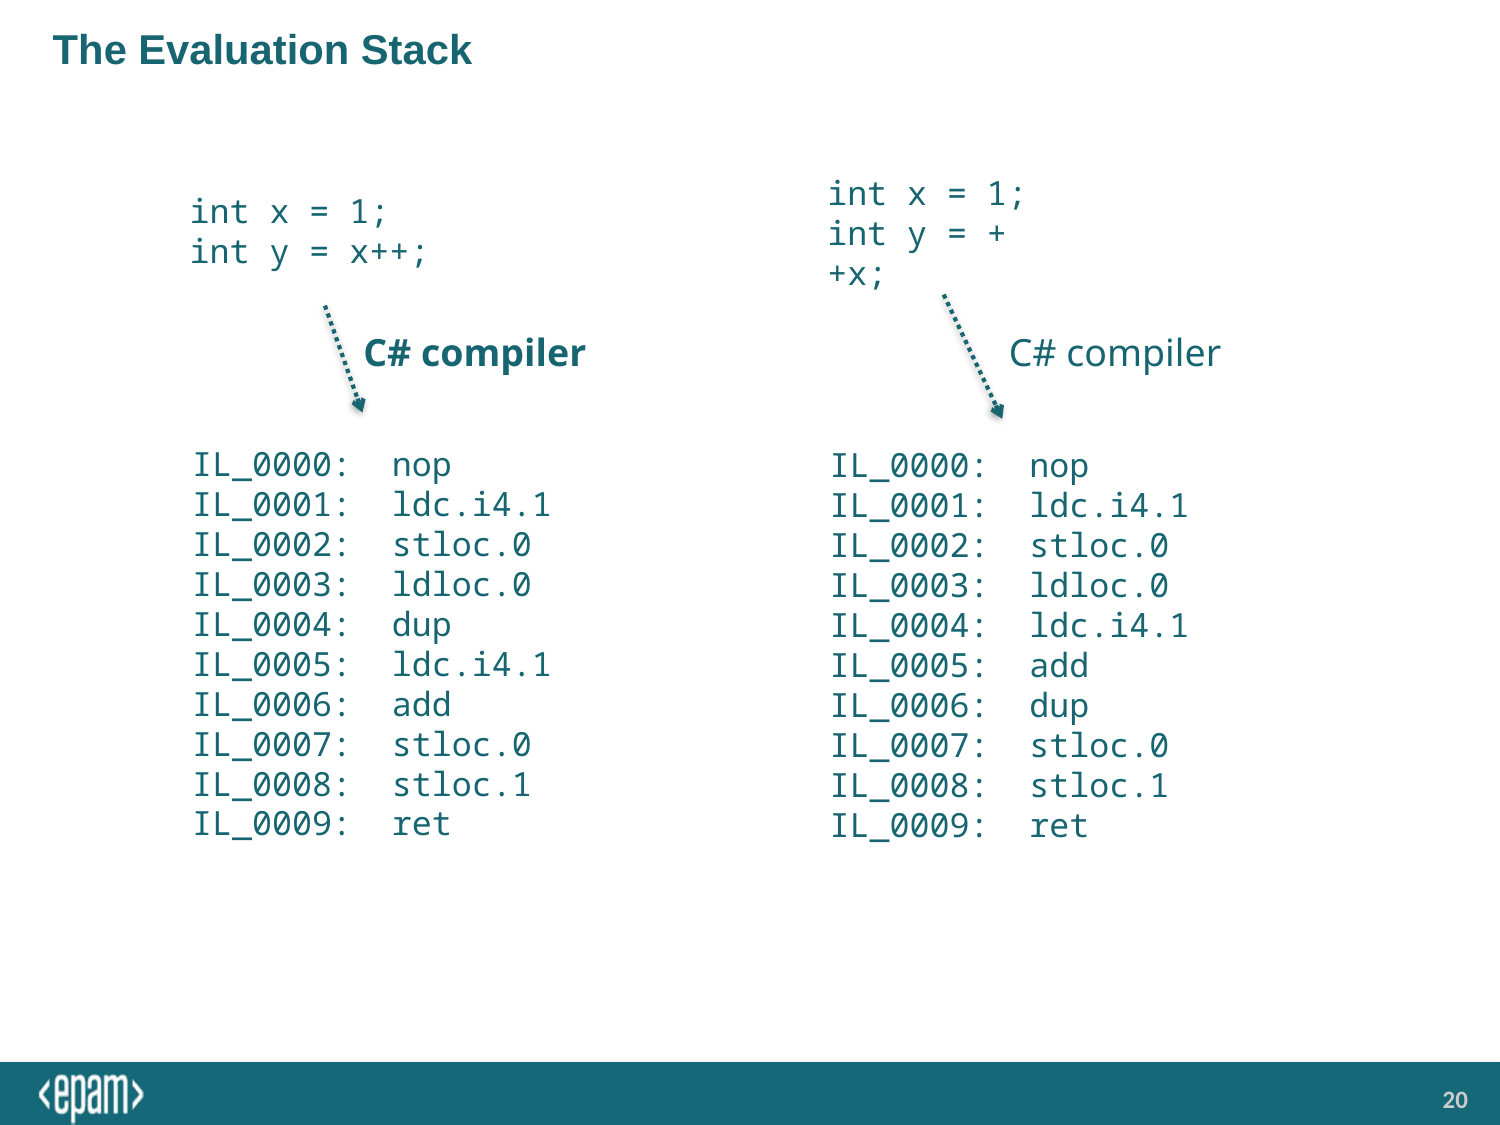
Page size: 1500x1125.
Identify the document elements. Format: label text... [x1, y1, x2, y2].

picture [38, 1074, 144, 1125]
text_box C# compiler [366, 321, 602, 382]
text_box IL_0000: nop IL_0001: ldc.i4.1 IL_0002: stloc.0 IL_0003: ldloc.0 IL_0004: dup IL_0005: ldc.i4.1 IL_0006: add IL_0007: stloc.0 IL_0008: stloc.1 IL_0009: ret [135, 410, 590, 884]
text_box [324, 294, 363, 413]
text_box int x = 1; int y = ++x; [810, 155, 1078, 295]
text_box C# compiler [1007, 321, 1237, 382]
text_box IL_0000: nop IL_0001: ldc.i4.1 IL_0002: stloc.0 IL_0003: ldloc.0 IL_0004: ldc.i4.1 IL_0005: add IL_0006: dup IL_0007: stloc.0 IL_0008: stloc.1 IL_0009: ret [772, 416, 1232, 878]
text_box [943, 285, 1003, 419]
title The Evaluation Stack [0, 0, 1500, 95]
text_box int x = 1; int y = x++; [172, 144, 478, 306]
